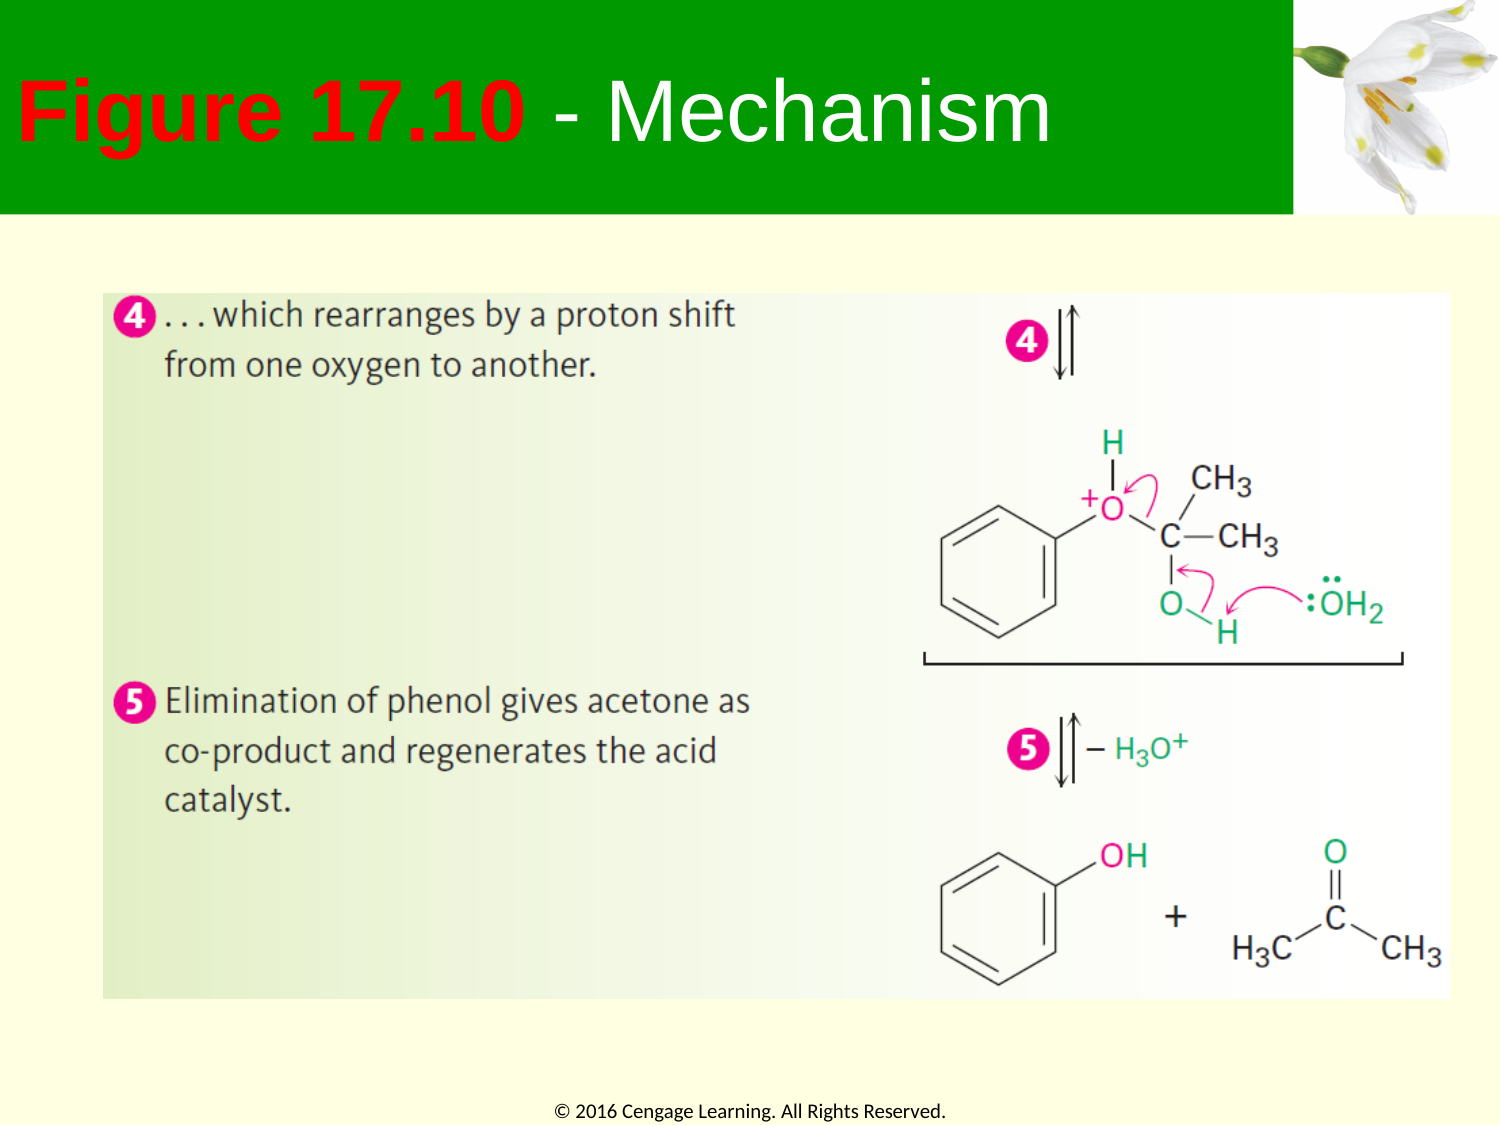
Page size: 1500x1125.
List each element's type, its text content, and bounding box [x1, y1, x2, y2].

title Figure 17.10 - Mechanism [0, 0, 1288, 213]
picture [1293, 0, 1500, 215]
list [102, 292, 1451, 999]
